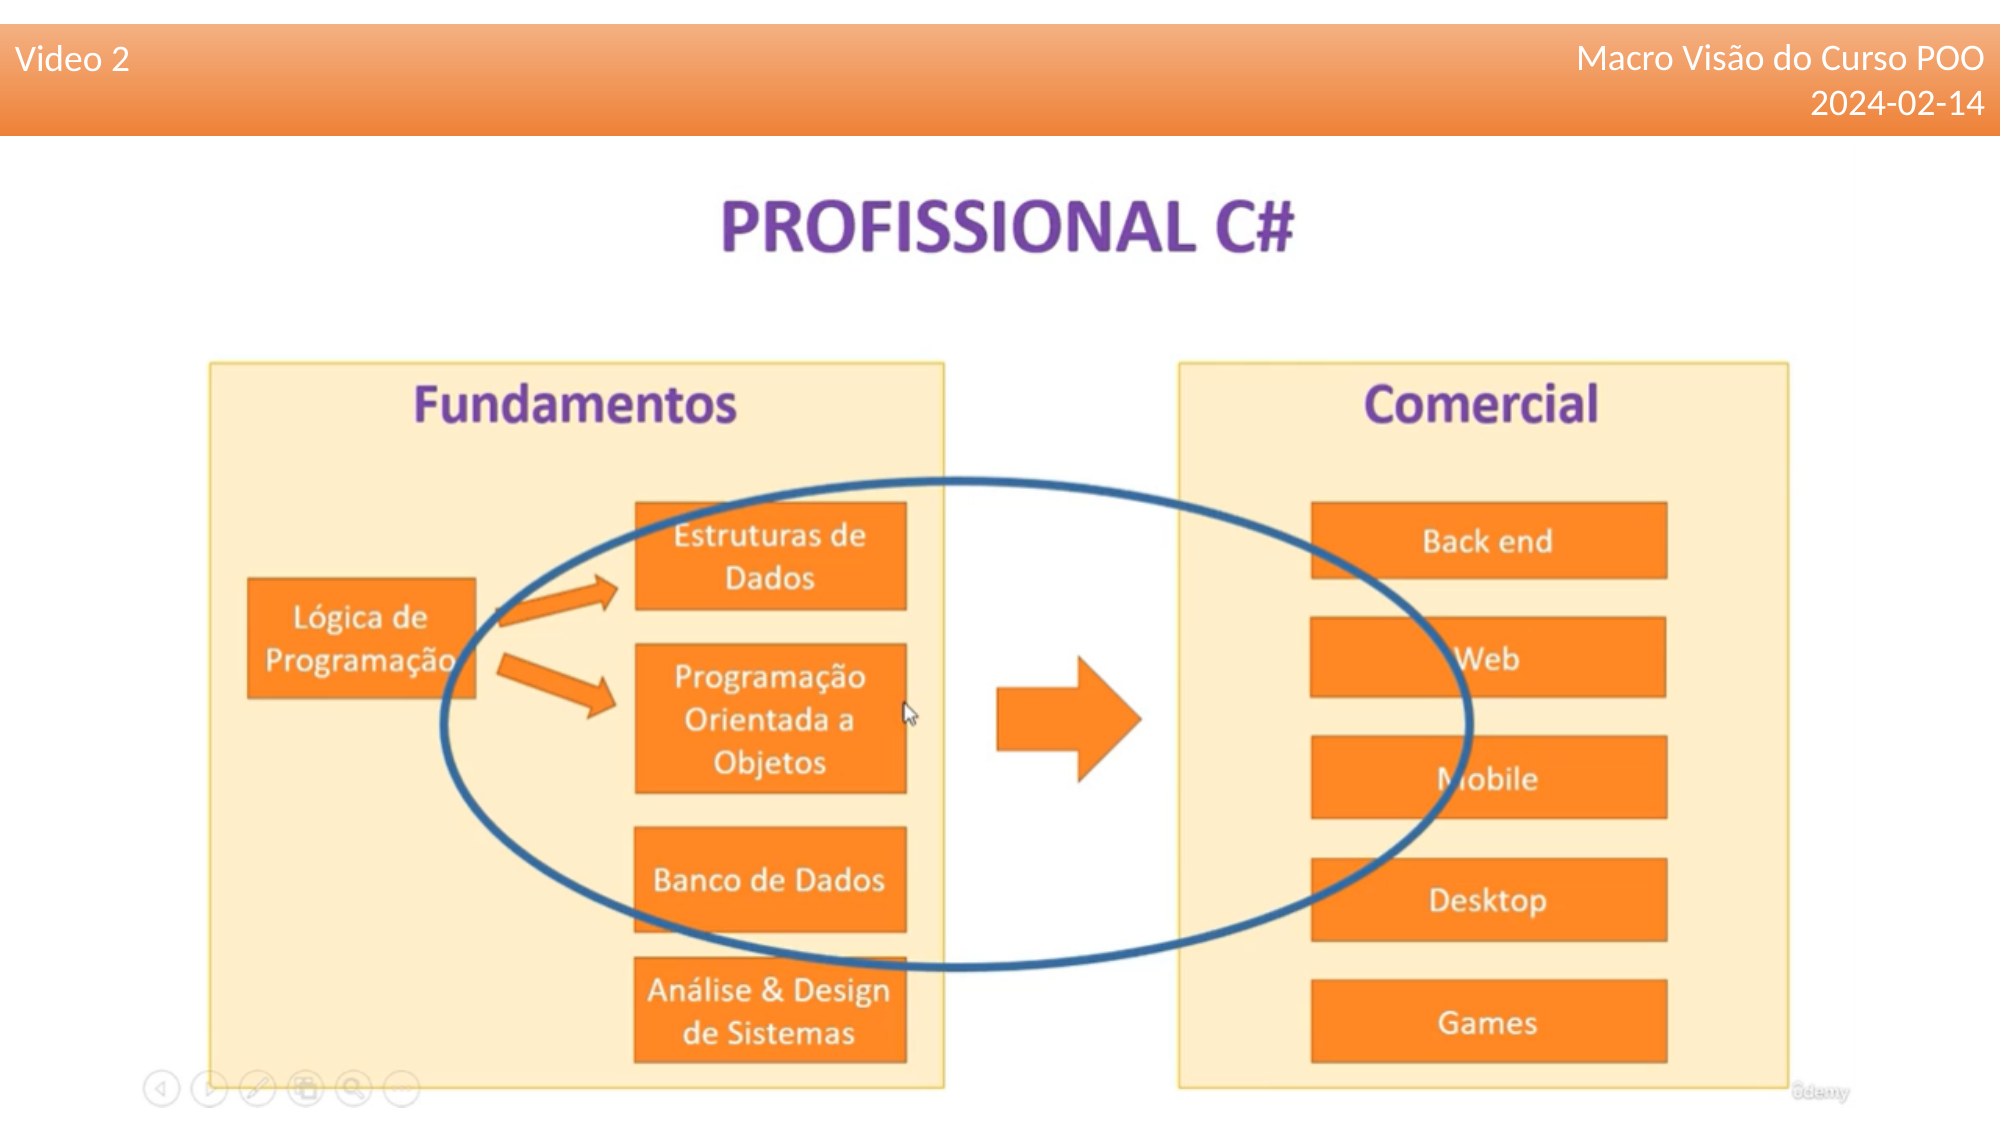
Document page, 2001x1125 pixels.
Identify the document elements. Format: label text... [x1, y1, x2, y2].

picture [141, 145, 1859, 1108]
text_box [0, 131, 2000, 136]
text_box Macro Visão do Curso POO 2024-02-14 [999, 25, 2000, 131]
text_box Video 2 [0, 26, 1000, 132]
